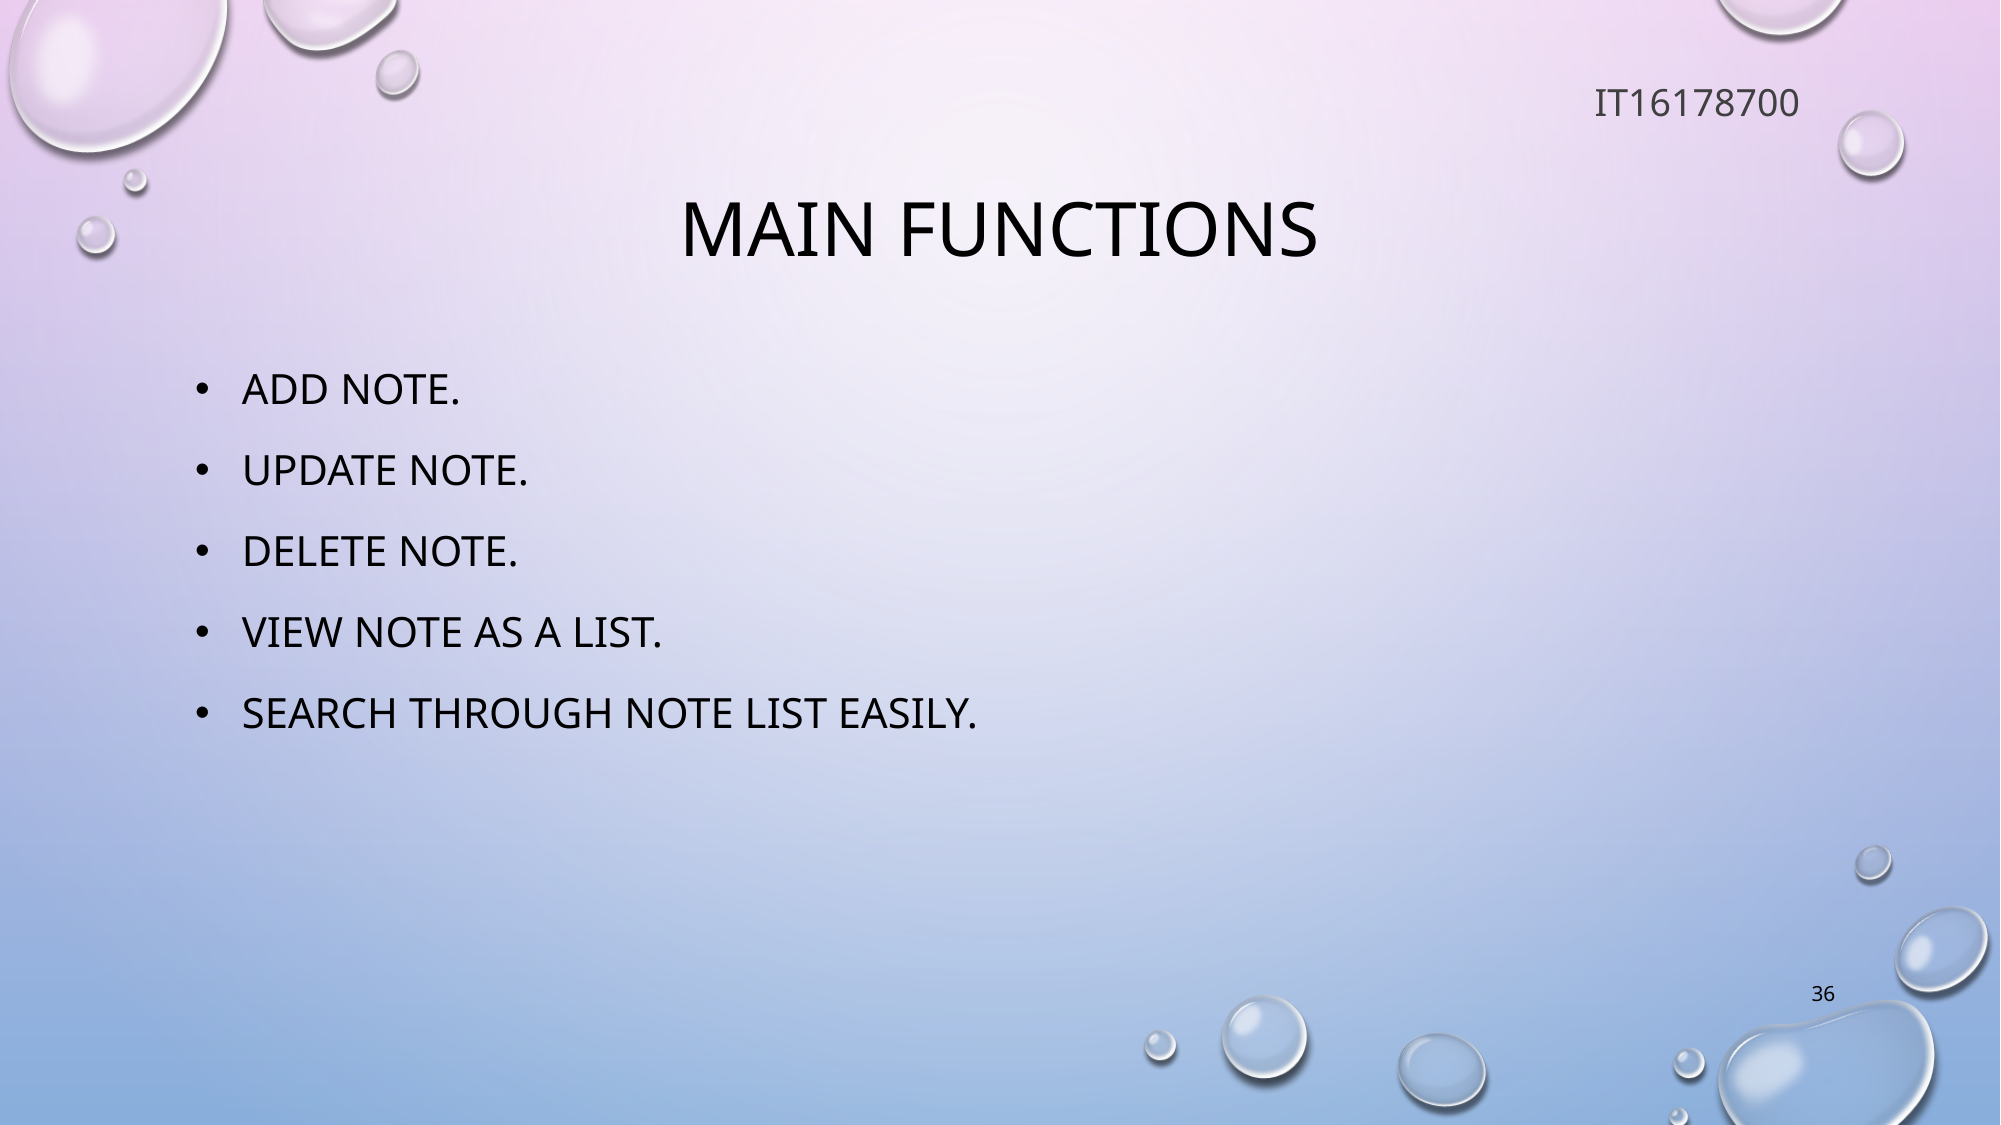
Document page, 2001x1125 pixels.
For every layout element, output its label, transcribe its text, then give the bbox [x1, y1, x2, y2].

list Add NOTE. Update NOTE. Delete NOTE. View NOTE as a list. Search through NOTE list easily. [180, 345, 1830, 963]
slide_number 36 [1724, 965, 1851, 1025]
title Main Functions [149, 101, 1851, 364]
picture [0, 0, 2000, 1125]
text_box IT16178700 [1579, 71, 1825, 131]
